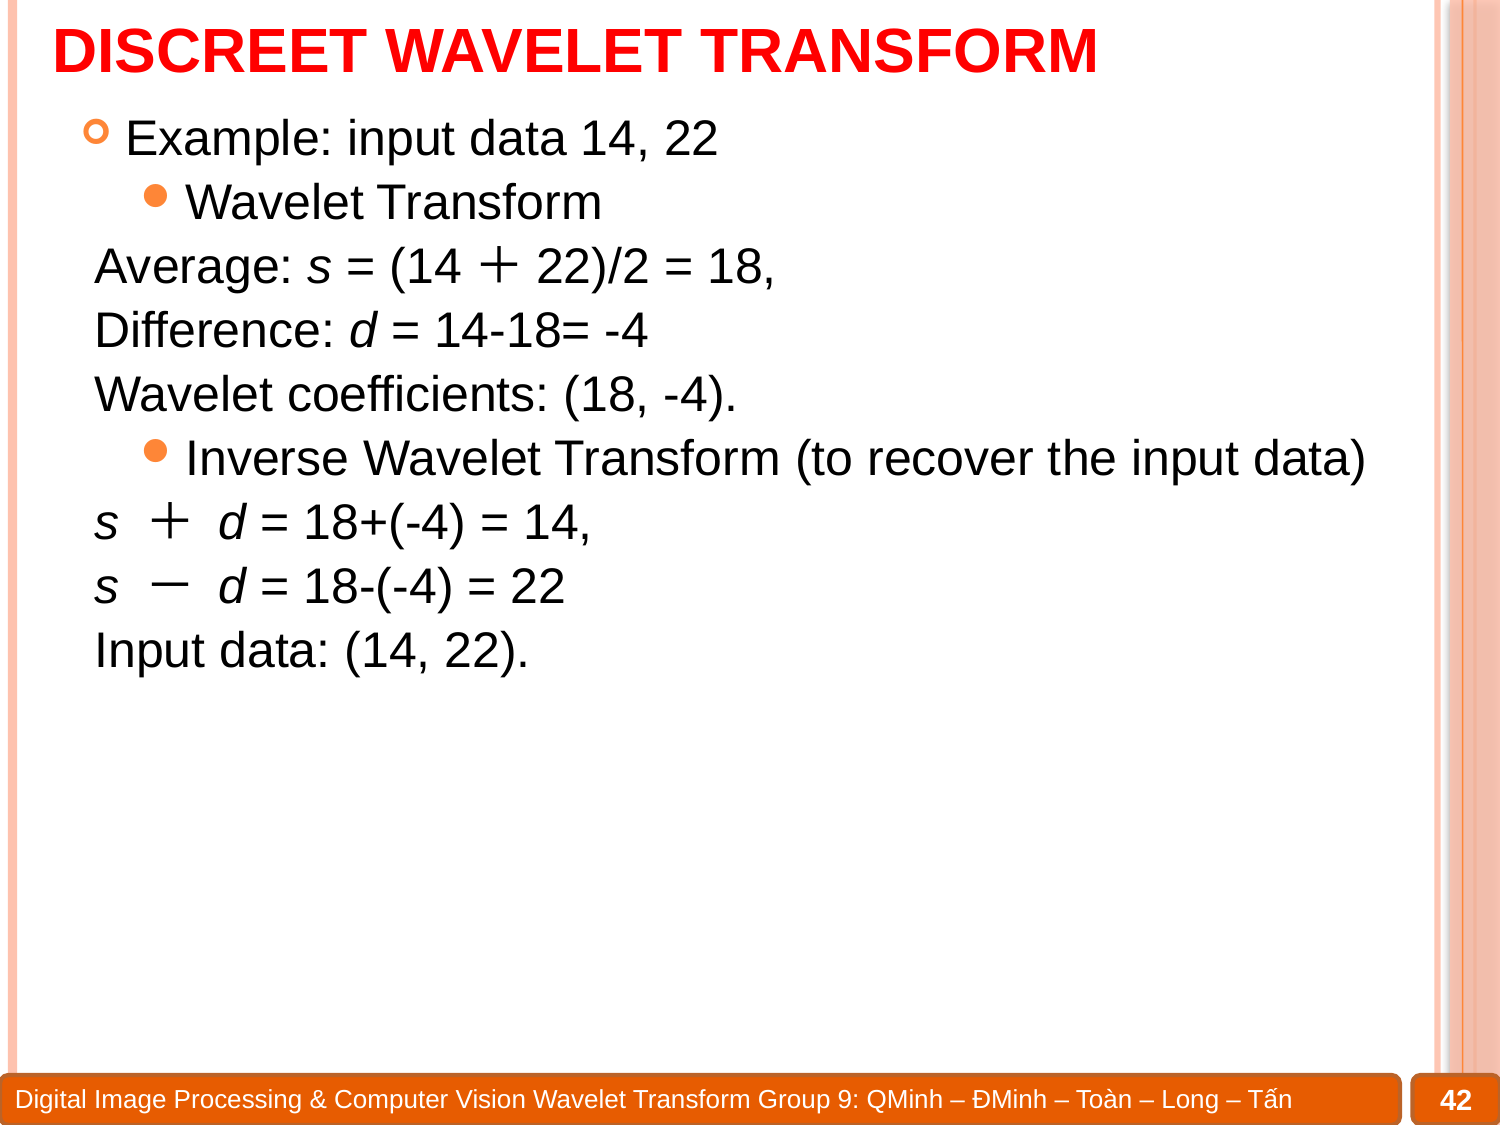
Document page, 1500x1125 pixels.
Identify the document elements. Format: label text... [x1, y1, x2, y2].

slide_number 42 [1412, 1074, 1500, 1123]
title DISCREET WAVELET TRANSFORM [37, 12, 1425, 93]
list Example: input data 14, 22 Wavelet Transform Average: s = (14＋22)/2 = 18, Difference: d = 14-18= -4 Wavelet coefficients: (18, -4). Inverse Wavelet Transform (to recover the input data) s ＋ d = 18+(-4) = 14, s － d = 18-(-4) = 22 Input data: (14, 22). [65, 105, 1391, 1018]
